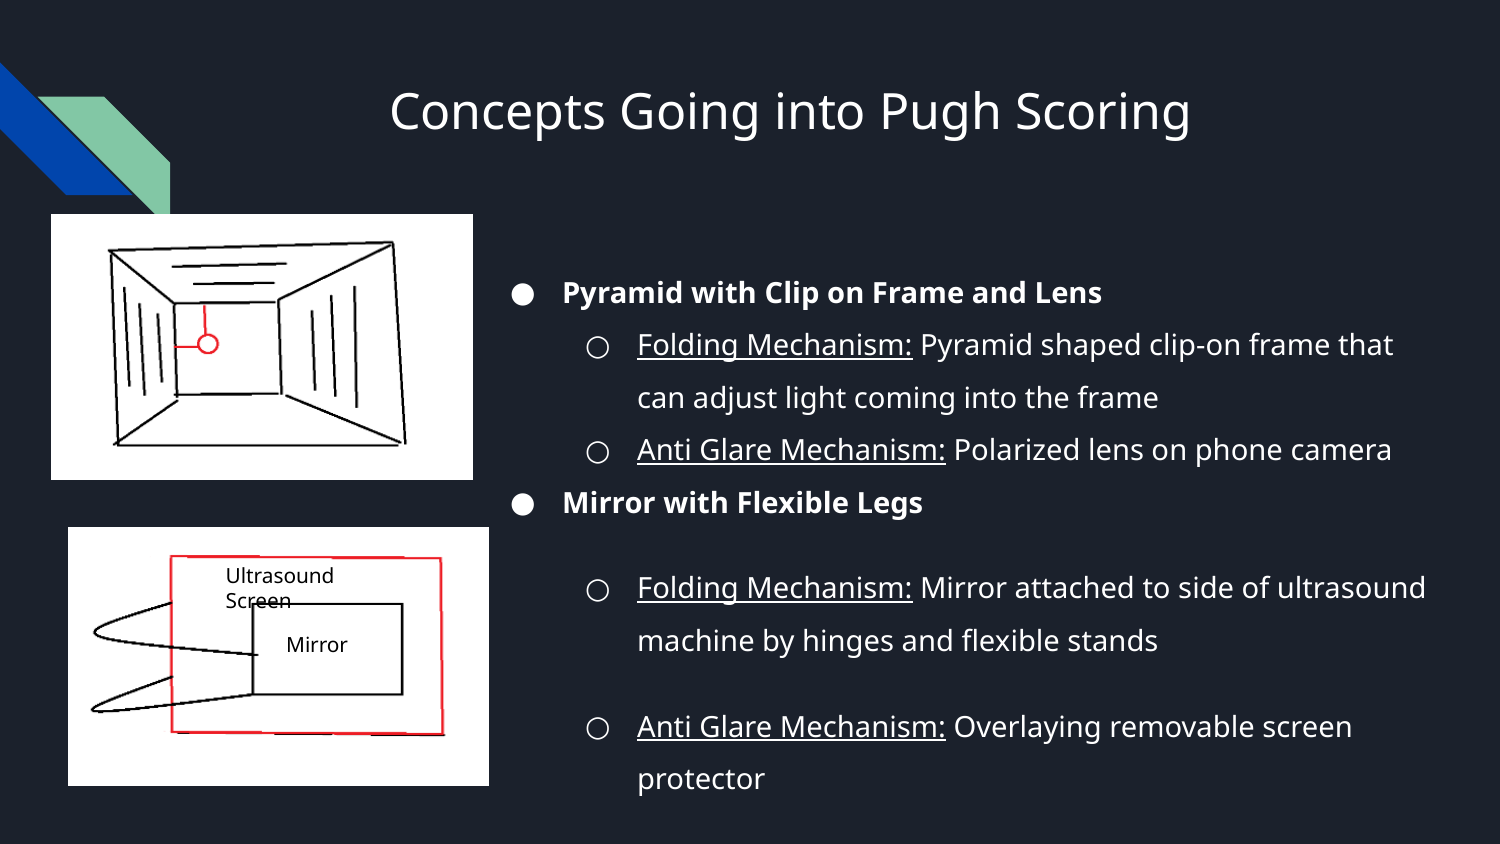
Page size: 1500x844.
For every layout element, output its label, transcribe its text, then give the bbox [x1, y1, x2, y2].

picture [51, 214, 473, 480]
picture [67, 527, 489, 786]
list Pyramid with Clip on Frame and Lens Folding Mechanism: Pyramid shaped clip-on frame that can adjust light coming into the frame Anti Glare Mechanism: Polarized lens on phone camera Mirror with Flexible Legs Folding Mechanism: Mirror attached to side of ultrasound machine by hinges and flexible stands Anti Glare Mechanism: Overlaying removable screen protector [472, 241, 1463, 844]
title Concepts Going into Pugh Scoring [183, 64, 1399, 215]
